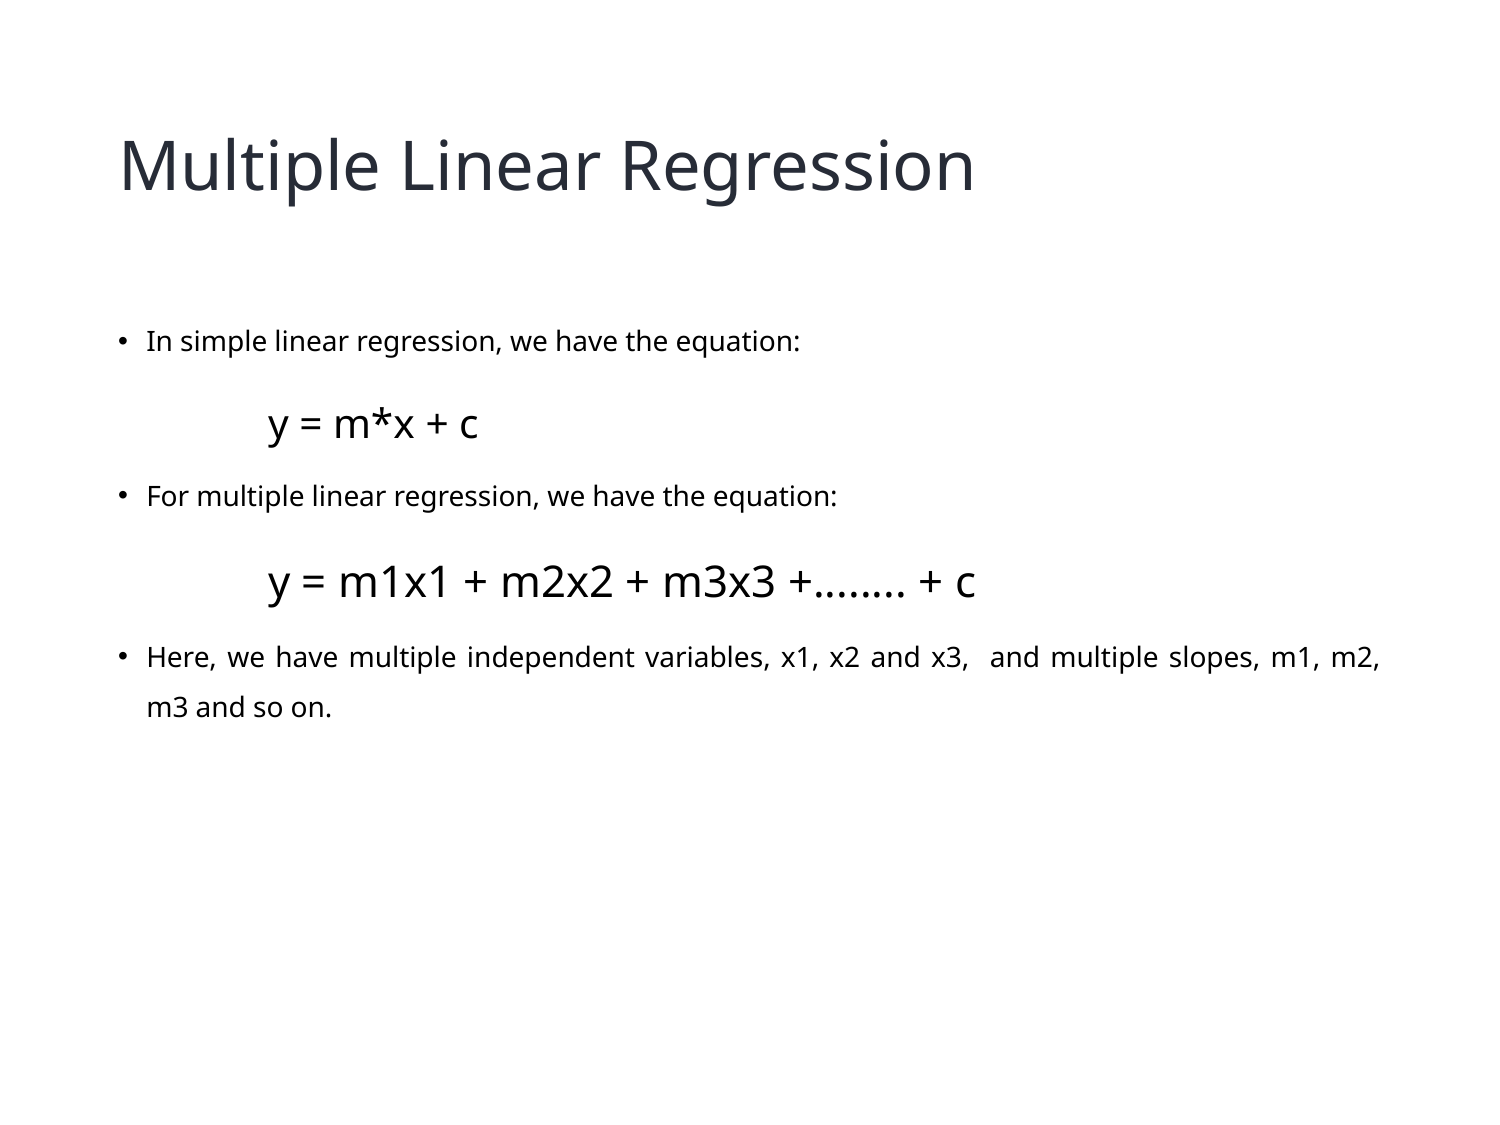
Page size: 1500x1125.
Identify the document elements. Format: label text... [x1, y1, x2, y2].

title Multiple Linear Regression [103, 59, 1397, 278]
list In simple linear regression, we have the equation: y = m*x + c For multiple linear regression, we have the equation: y = m1x1 + m2x2 + m3x3 +........ + c Here, we have multiple independent variables, x1, x2 and x3, and multiple slopes, m1, m2, m3 and so on. [103, 299, 1397, 1014]
